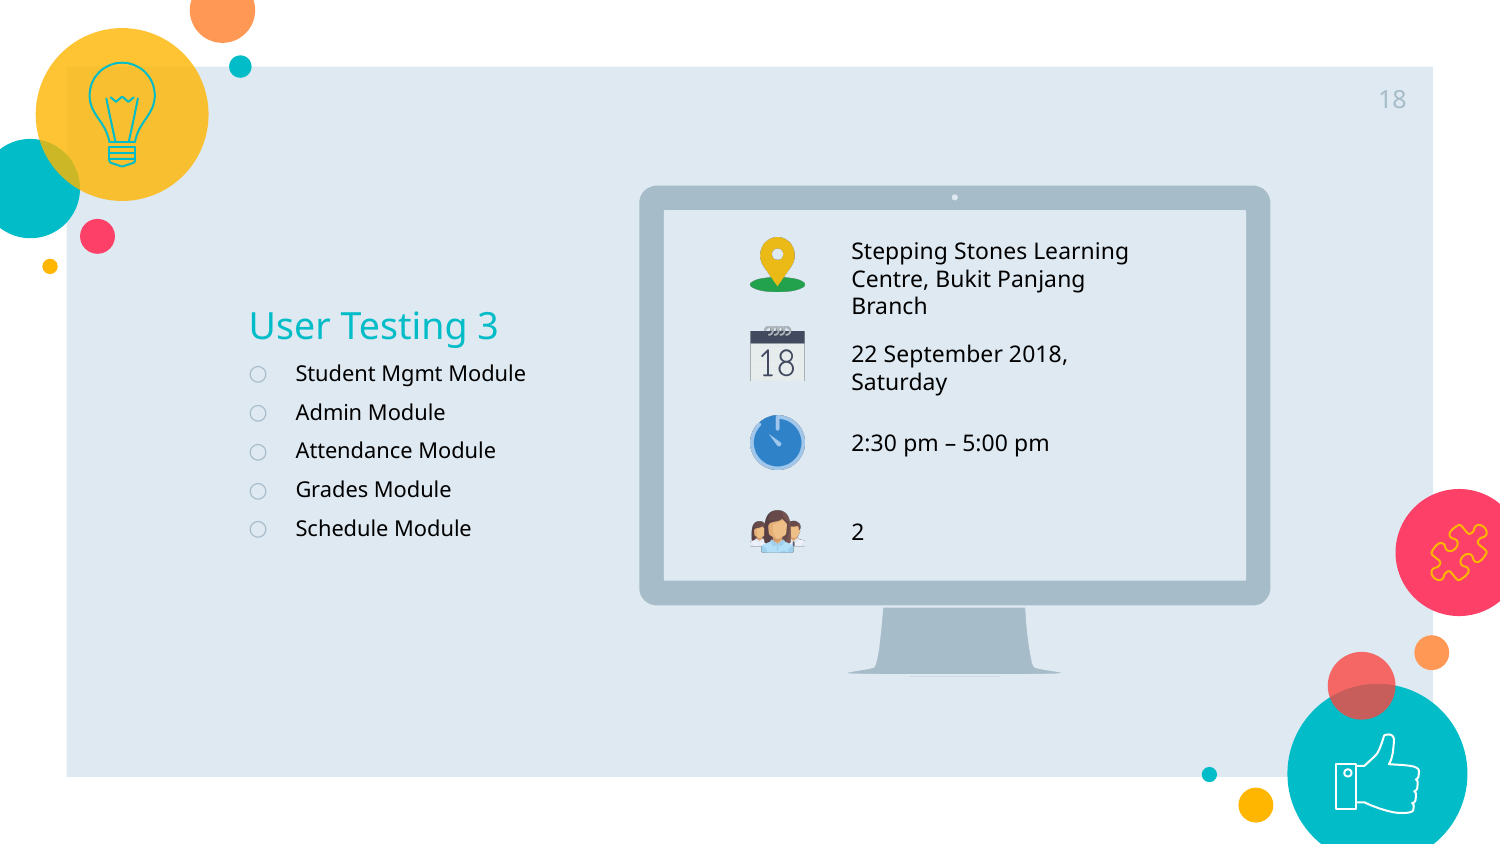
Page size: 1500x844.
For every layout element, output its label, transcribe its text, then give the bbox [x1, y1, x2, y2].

picture [749, 415, 805, 470]
text_box Stepping Stones Learning Centre, Bukit Panjang Branch [836, 229, 1174, 327]
slide_number 18 [1331, 68, 1422, 134]
text_box 2 [836, 509, 1174, 553]
list User Testing 3 Student Mgmt Module Admin Module Attendance Module Grades Module Schedule Module [233, 67, 639, 776]
text_box 22 September 2018, Saturday [836, 332, 1174, 402]
picture [749, 326, 805, 382]
picture [749, 237, 805, 293]
text_box [639, 184, 1272, 678]
picture [749, 504, 805, 559]
text_box 2:30 pm – 5:00 pm [836, 421, 1174, 464]
